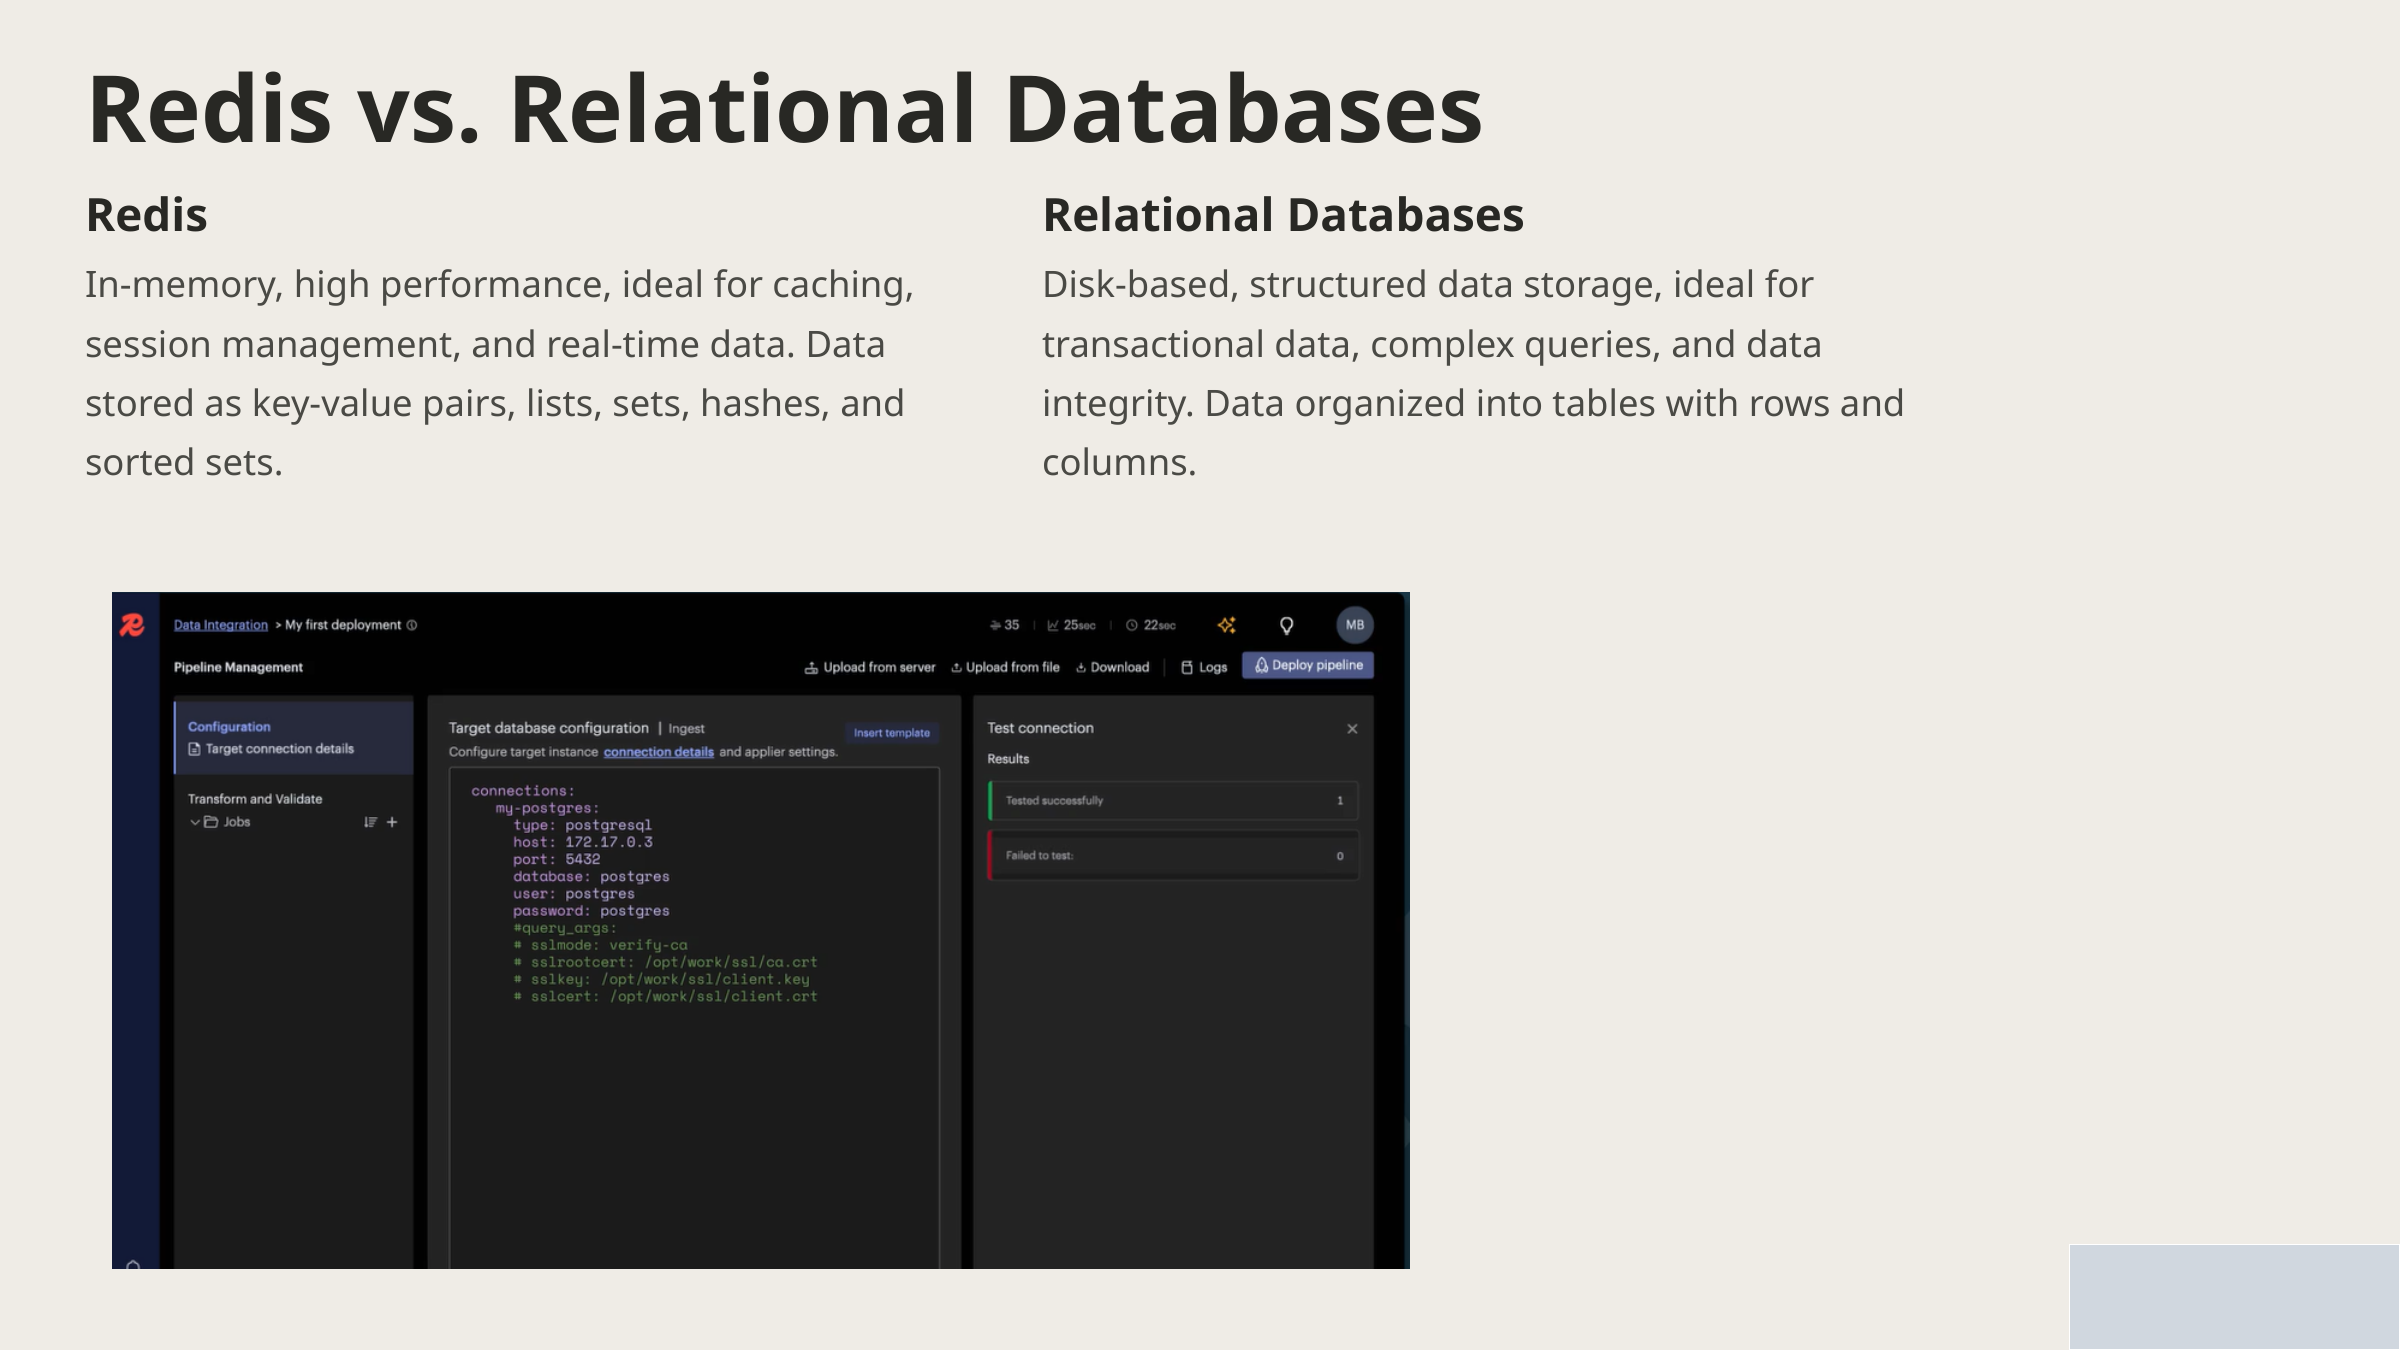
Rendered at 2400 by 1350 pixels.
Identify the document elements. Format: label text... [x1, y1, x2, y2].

text_box Disk-based, structured data storage, ideal for transactional data, complex queries, and data integrity. Data organized into tables with rows and columns. [1042, 245, 1920, 364]
text_box In-memory, high performance, ideal for caching, session management, and real-time data. Data stored as key-value pairs, lists, sets, hashes, and sorted sets. [85, 245, 964, 364]
text_box Redis [85, 182, 484, 222]
text_box [2069, 1244, 2400, 1350]
text_box Redis vs. Relational Databases [85, 45, 1162, 122]
picture [112, 592, 1411, 1269]
text_box Relational Databases [1042, 182, 1441, 222]
